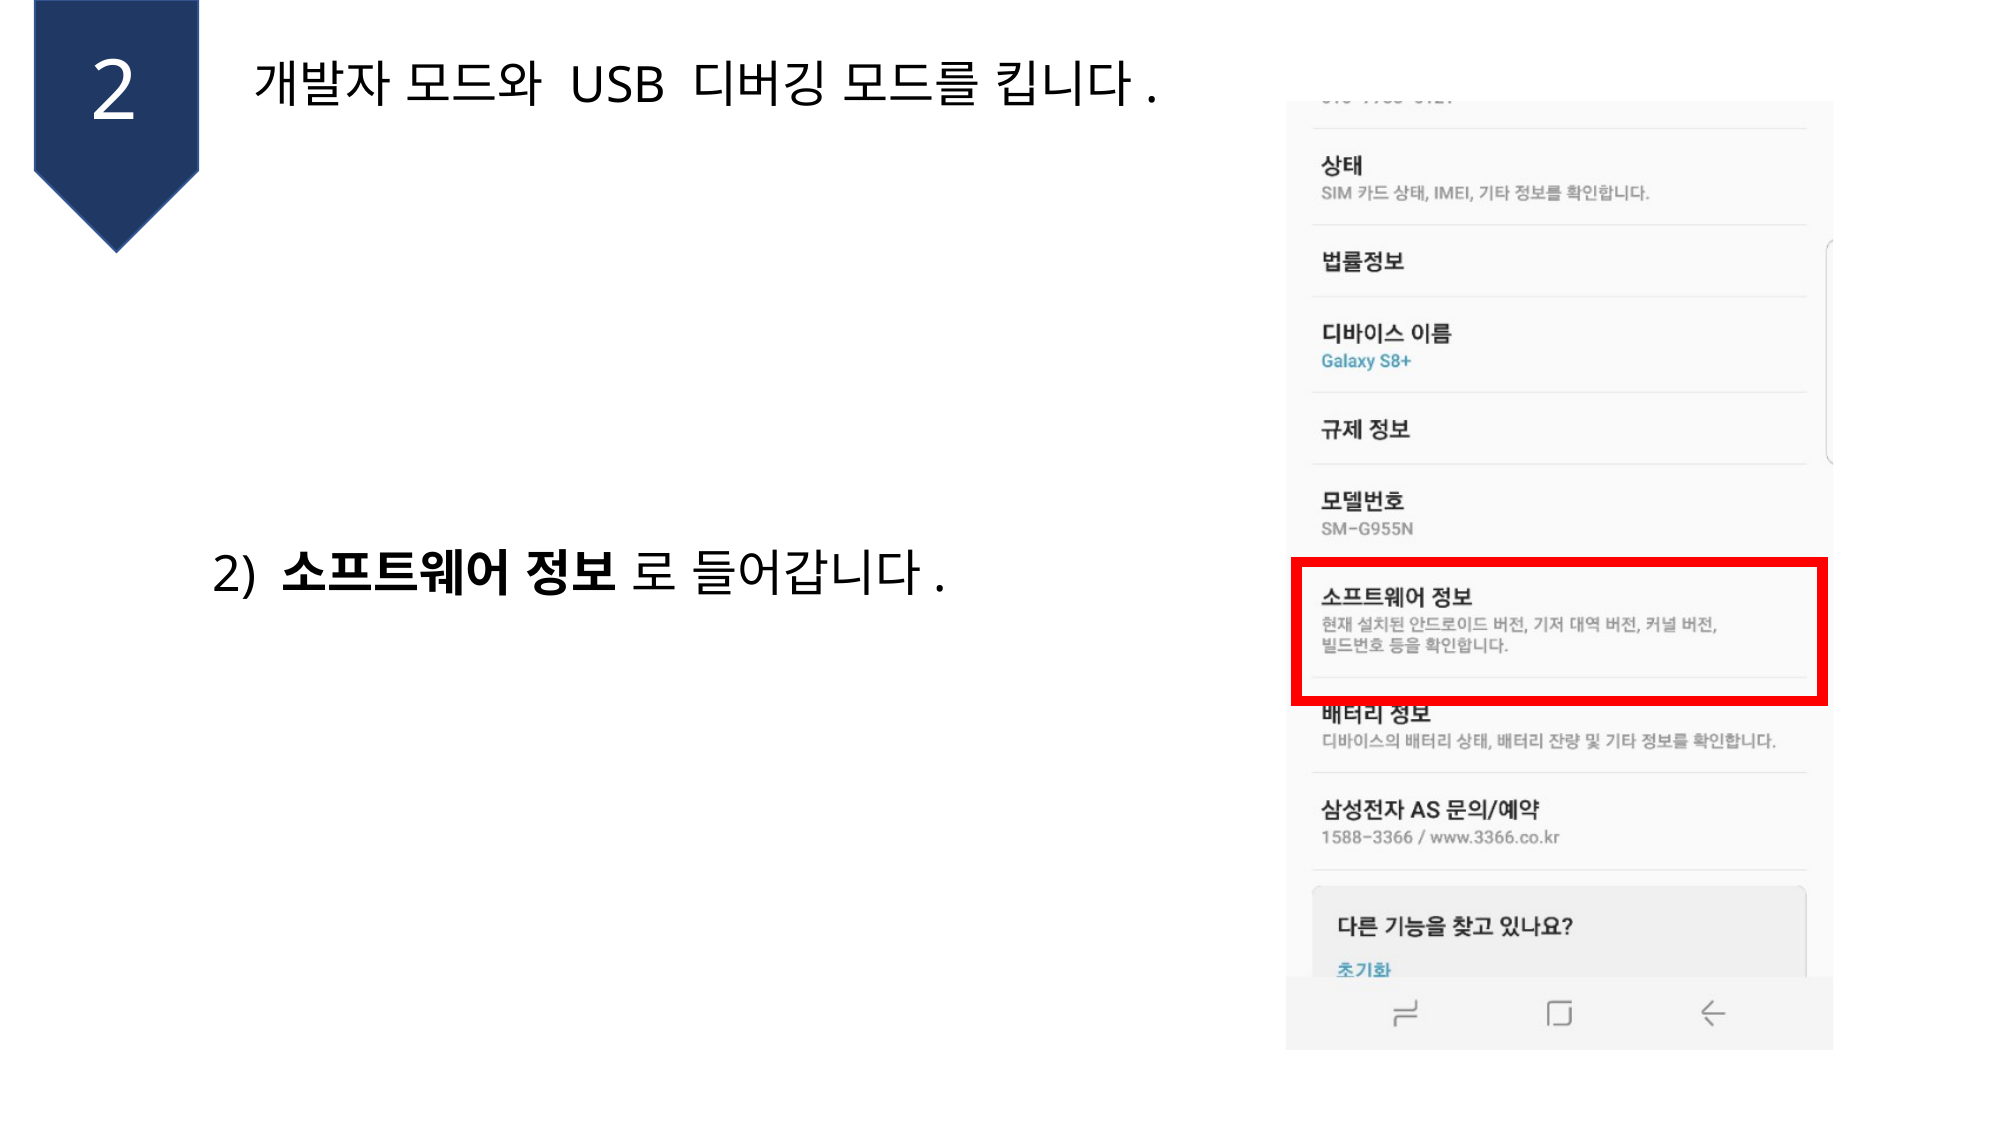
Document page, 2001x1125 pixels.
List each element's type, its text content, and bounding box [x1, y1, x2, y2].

text_box 2) 소프트웨어 정보 로 들어갑니다. [198, 534, 1083, 609]
picture [1285, 101, 1834, 1050]
text_box [33, 0, 200, 254]
text_box 개발자 모드와 USB 디버깅 모드를 킵니다. [238, 45, 1639, 120]
text_box 2 [75, 29, 239, 144]
